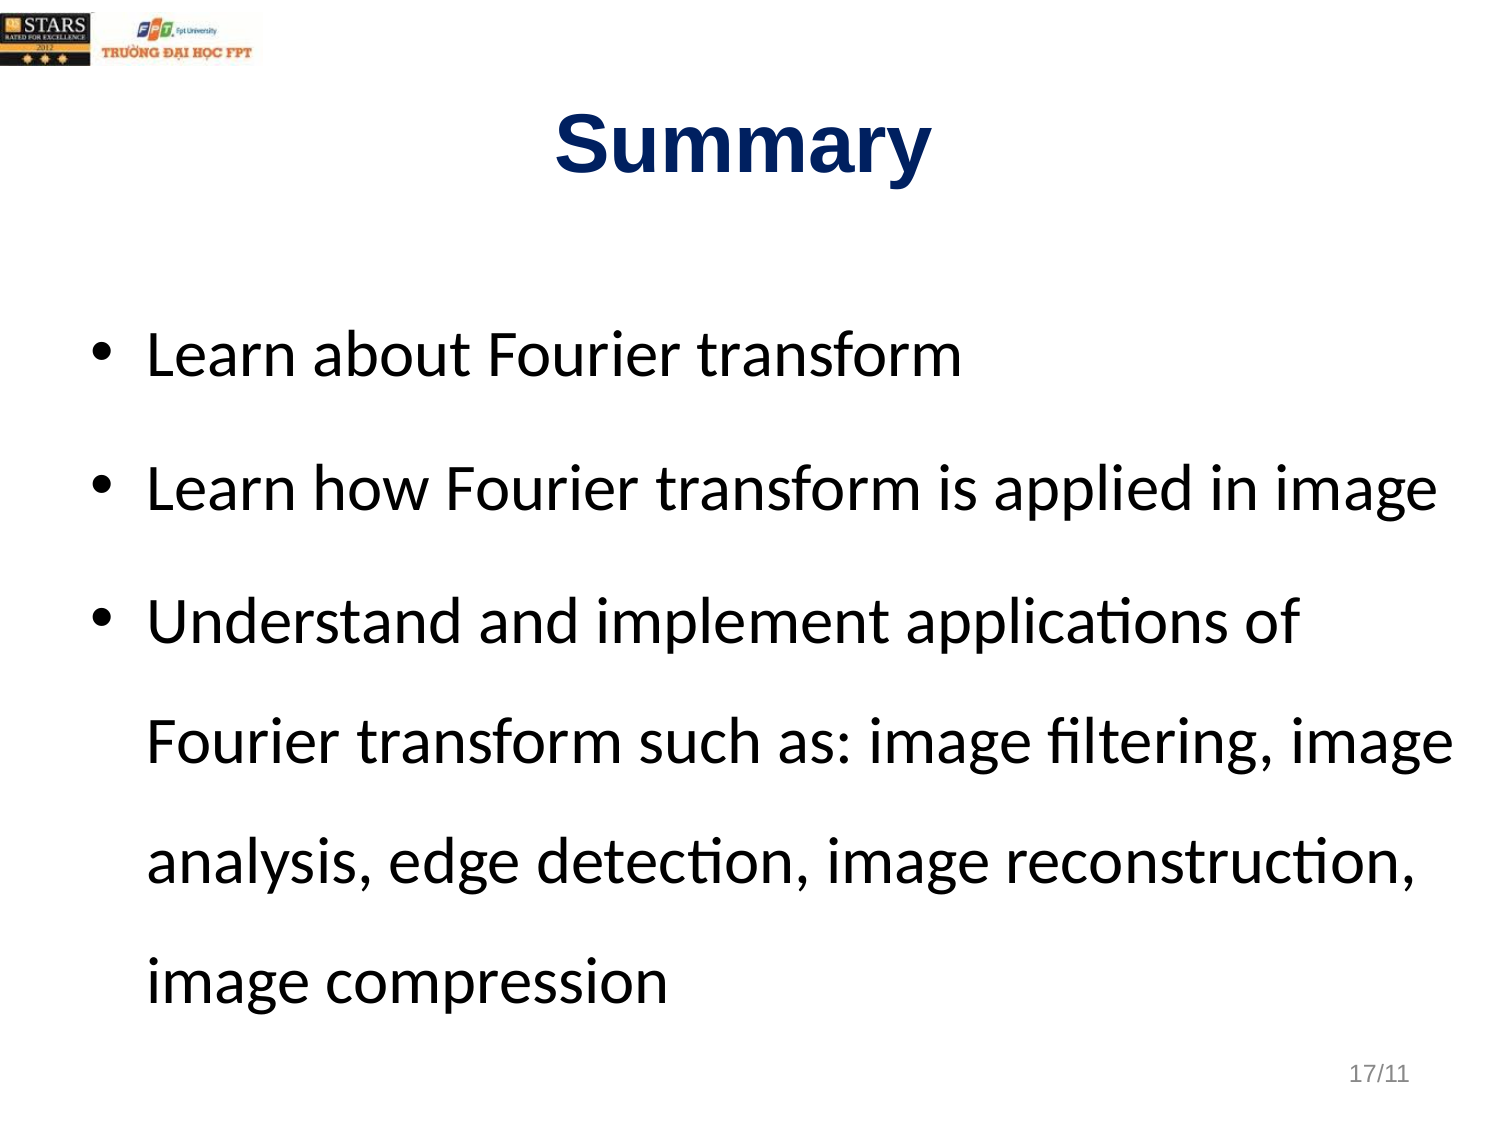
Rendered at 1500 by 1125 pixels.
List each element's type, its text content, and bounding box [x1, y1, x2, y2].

picture [0, 12, 263, 66]
list Learn about Fourier transform Learn how Fourier transform is applied in image Understand and implement applications of Fourier transform such as: image filtering, image analysis, edge detection, image reconstruction, image compression [75, 262, 1500, 1005]
title Summary [37, 45, 1450, 233]
slide_number 17/11 [1074, 1042, 1425, 1103]
